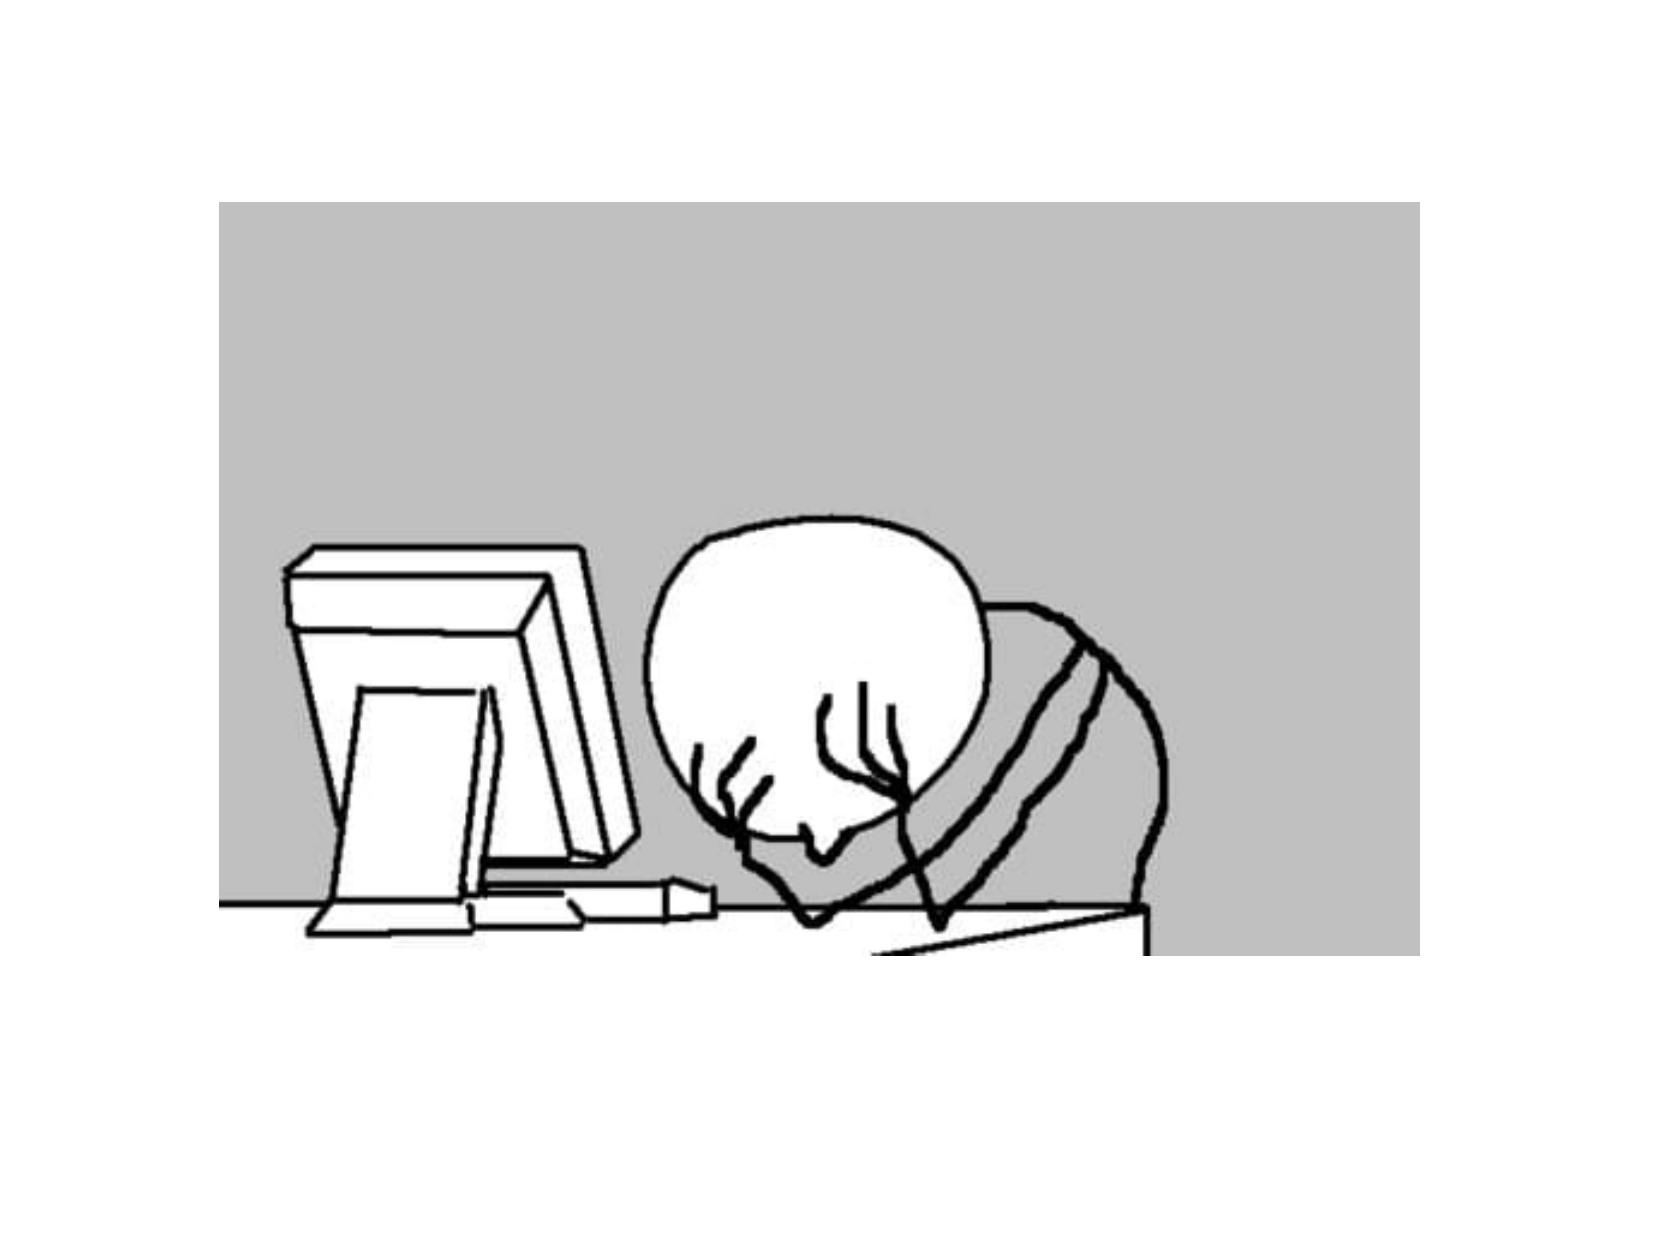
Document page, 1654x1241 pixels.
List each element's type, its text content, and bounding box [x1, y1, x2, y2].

subtitle WAT! [82, 49, 1571, 1010]
picture [218, 201, 1420, 957]
